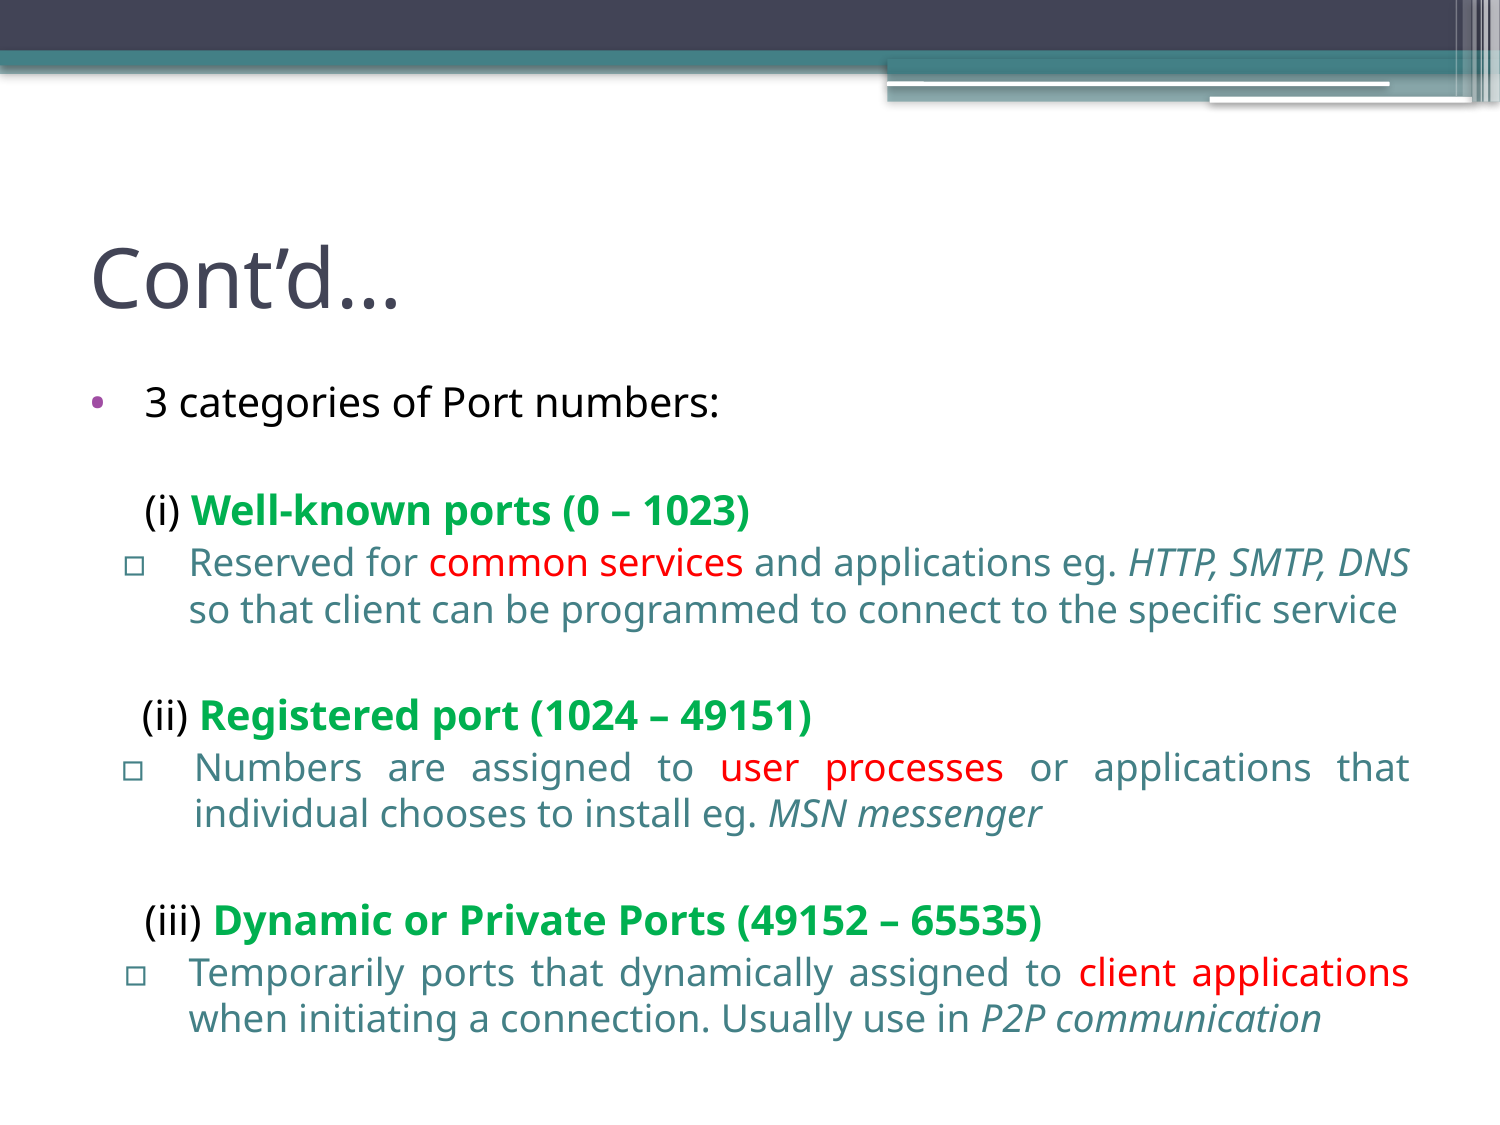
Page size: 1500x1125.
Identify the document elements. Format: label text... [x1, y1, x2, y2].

list 3 categories of Port numbers: (i) Well-known ports (0 – 1023) Reserved for common services and applications eg. HTTP, SMTP, DNS so that client can be programmed to connect to the specific service (ii) Registered port (1024 – 49151) Numbers are assigned to user processes or applications that individual chooses to install eg. MSN messenger (iii) Dynamic or Private Ports (49152 – 65535) Temporarily ports that dynamically assigned to client applications when initiating a connection. Usually use in P2P communication [75, 368, 1425, 1100]
title Cont’d… [75, 187, 1425, 363]
